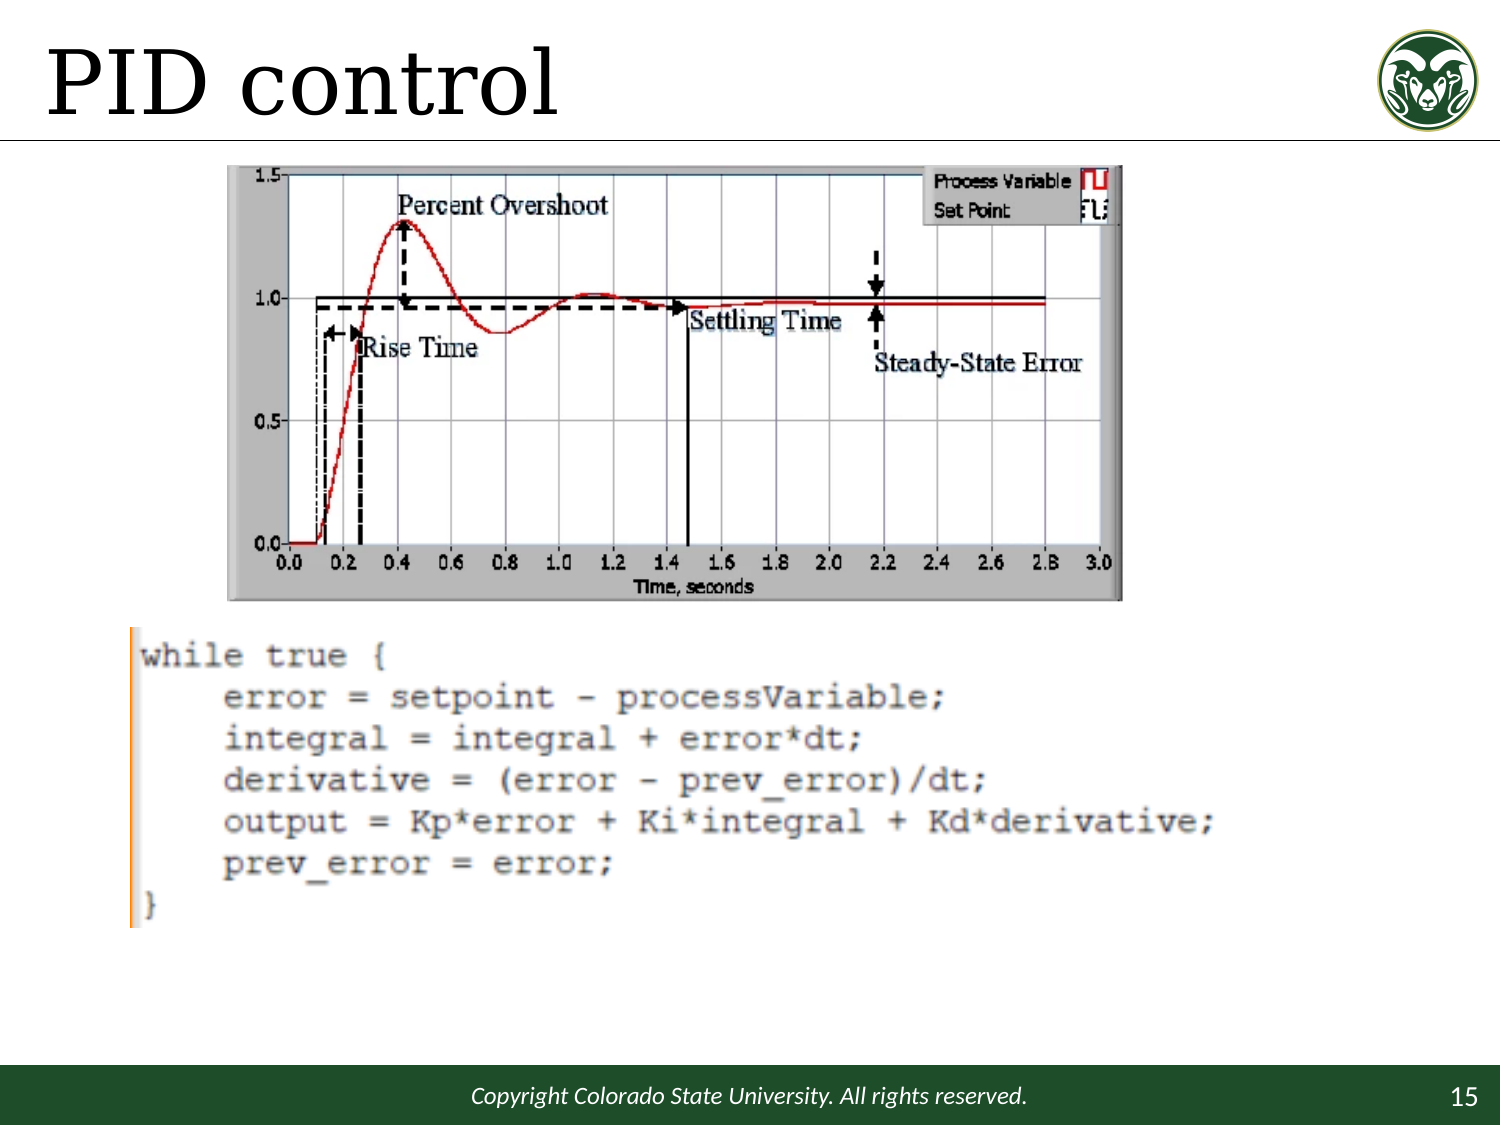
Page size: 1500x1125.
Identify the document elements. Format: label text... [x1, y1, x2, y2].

title PID control [29, 29, 1324, 141]
picture [130, 627, 1223, 928]
footer Copyright Colorado State University. All rights reserved. [0, 1065, 1428, 1125]
picture [1377, 29, 1479, 132]
slide_number 15 [1428, 1065, 1500, 1125]
picture [227, 165, 1126, 603]
